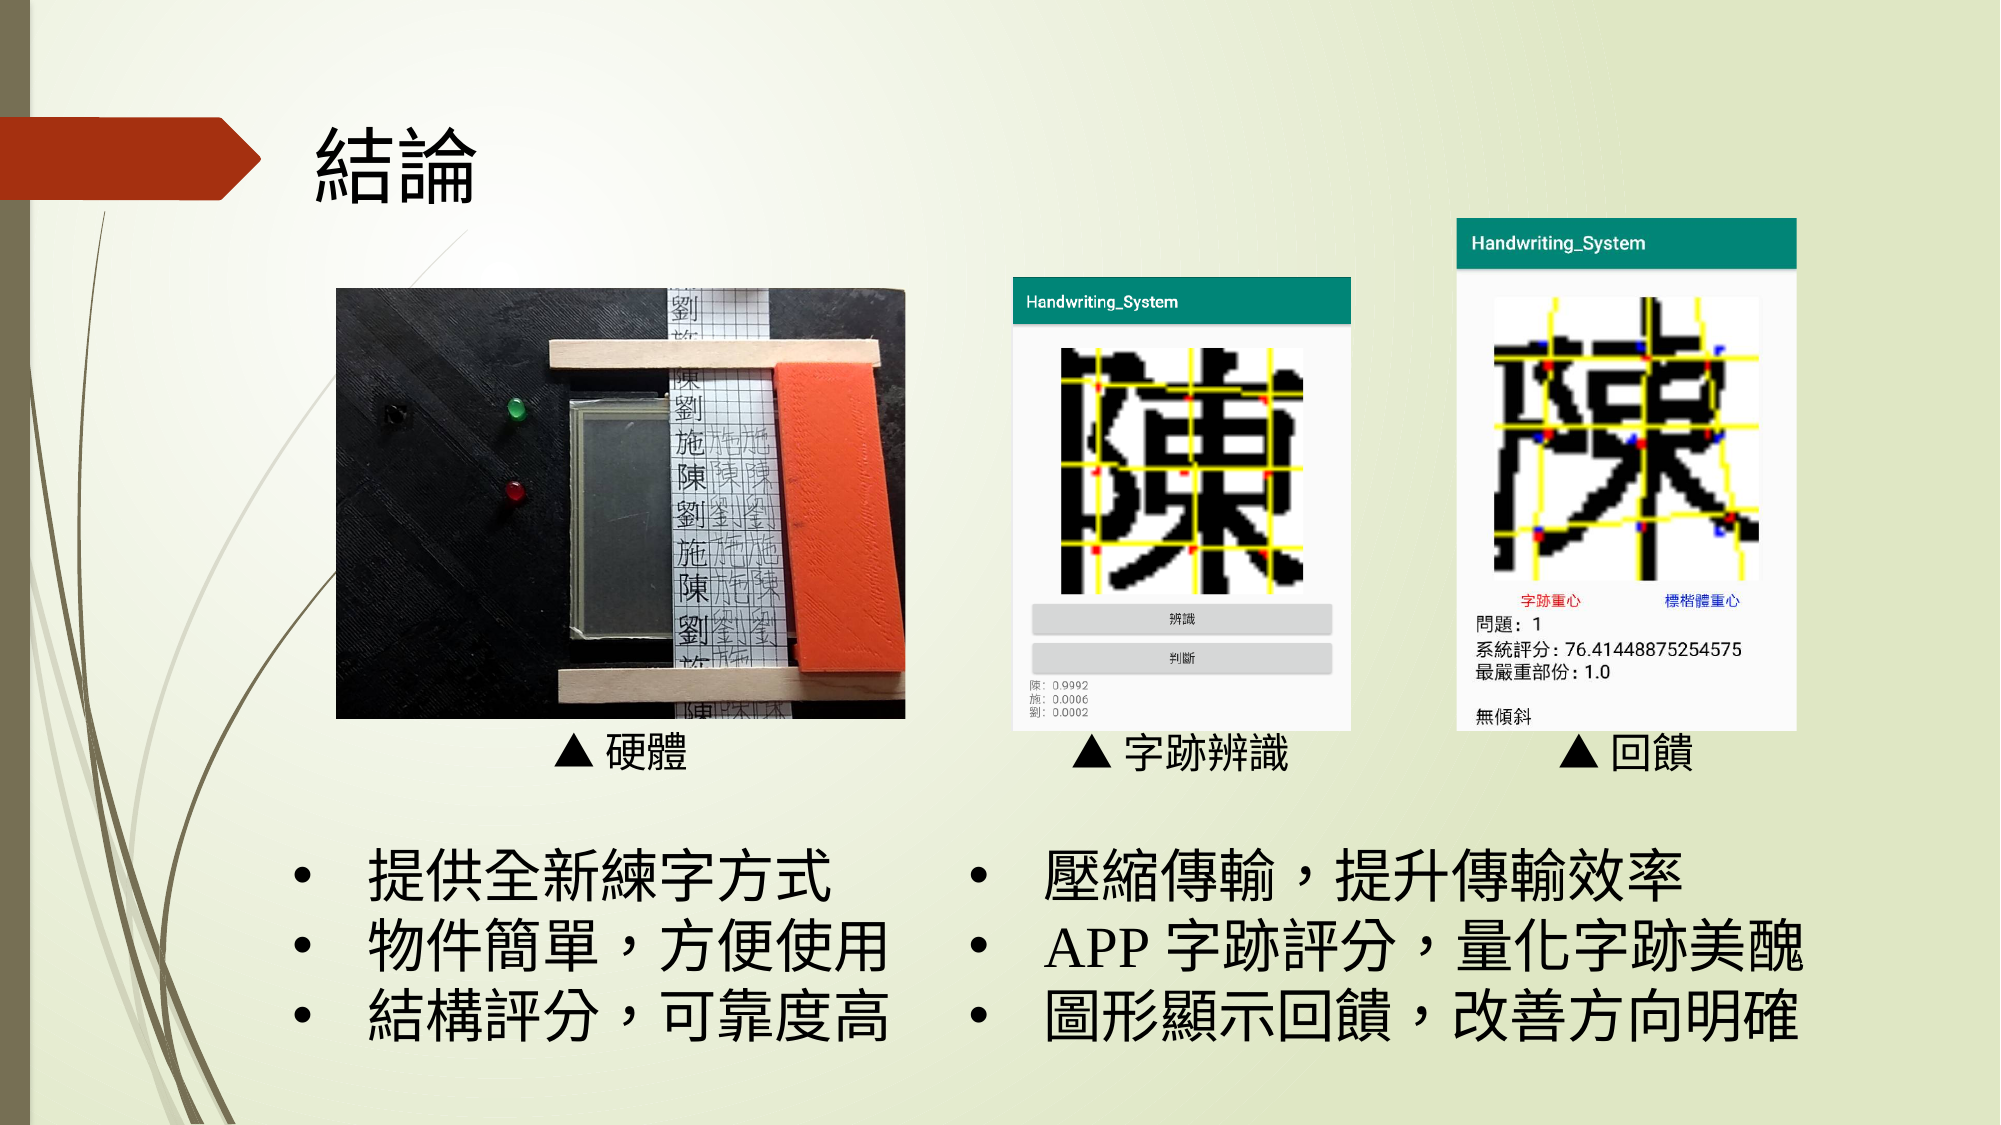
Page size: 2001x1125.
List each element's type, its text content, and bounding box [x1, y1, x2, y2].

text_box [335, 288, 906, 785]
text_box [277, 831, 1884, 1060]
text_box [976, 276, 1386, 786]
title 結論 [298, 107, 664, 243]
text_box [1422, 218, 1831, 786]
